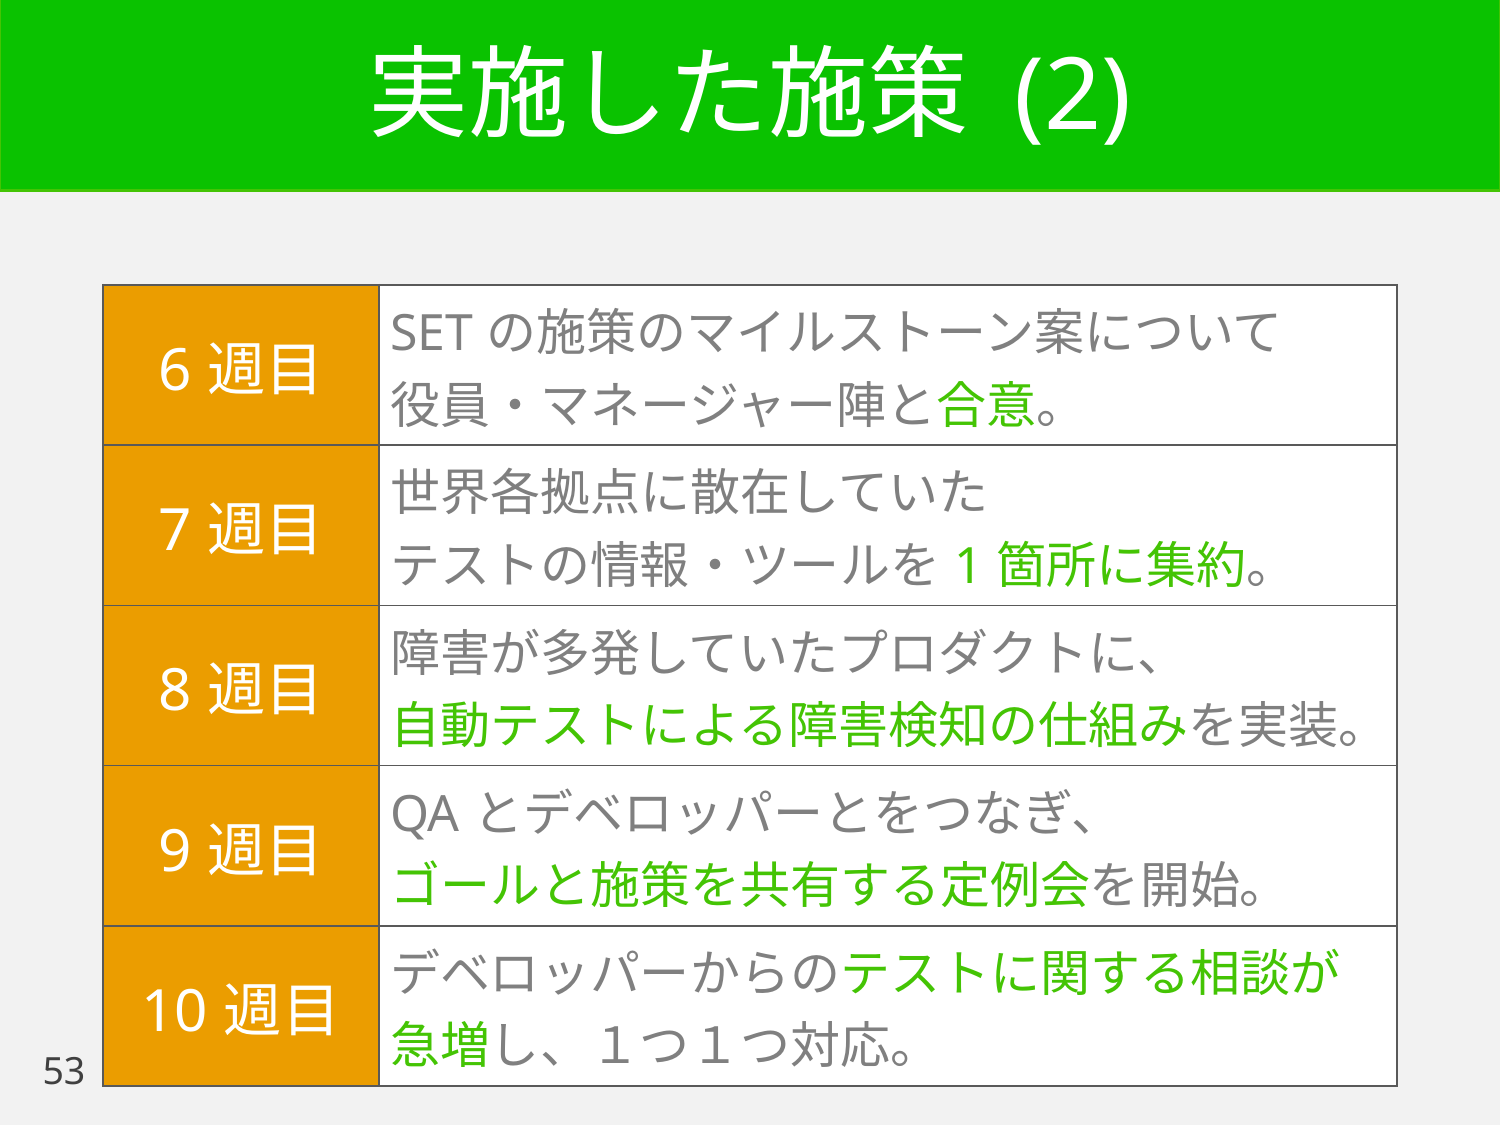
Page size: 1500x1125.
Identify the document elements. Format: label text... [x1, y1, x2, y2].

table_cell QAとデベロッパーとをつなぎ、 ゴールと施策を共有する定例会を開始。 [380, 766, 1396, 925]
table_cell 世界各拠点に散在していた テストの情報・ツールを1箇所に集約。 [380, 446, 1396, 605]
title 実施した施策 (2) [0, 53, 1500, 140]
table_cell 8週目 [104, 606, 378, 765]
table_cell 障害が多発していたプロダクトに、 自動テストによる障害検知の仕組みを実装。 [380, 606, 1396, 765]
table_header 6週目 [104, 286, 378, 444]
table_cell 9週目 [104, 766, 378, 925]
table_header SETの施策のマイルストーン案について 役員・マネージャー陣と合意。 [380, 286, 1396, 444]
table_cell デベロッパーからのテストに関する相談が 急増し、１つ１つ対応。 [380, 927, 1396, 1085]
table_cell 7週目 [104, 446, 378, 605]
table_cell 10週目 [104, 927, 378, 1085]
slide_number 53 [27, 1042, 146, 1102]
